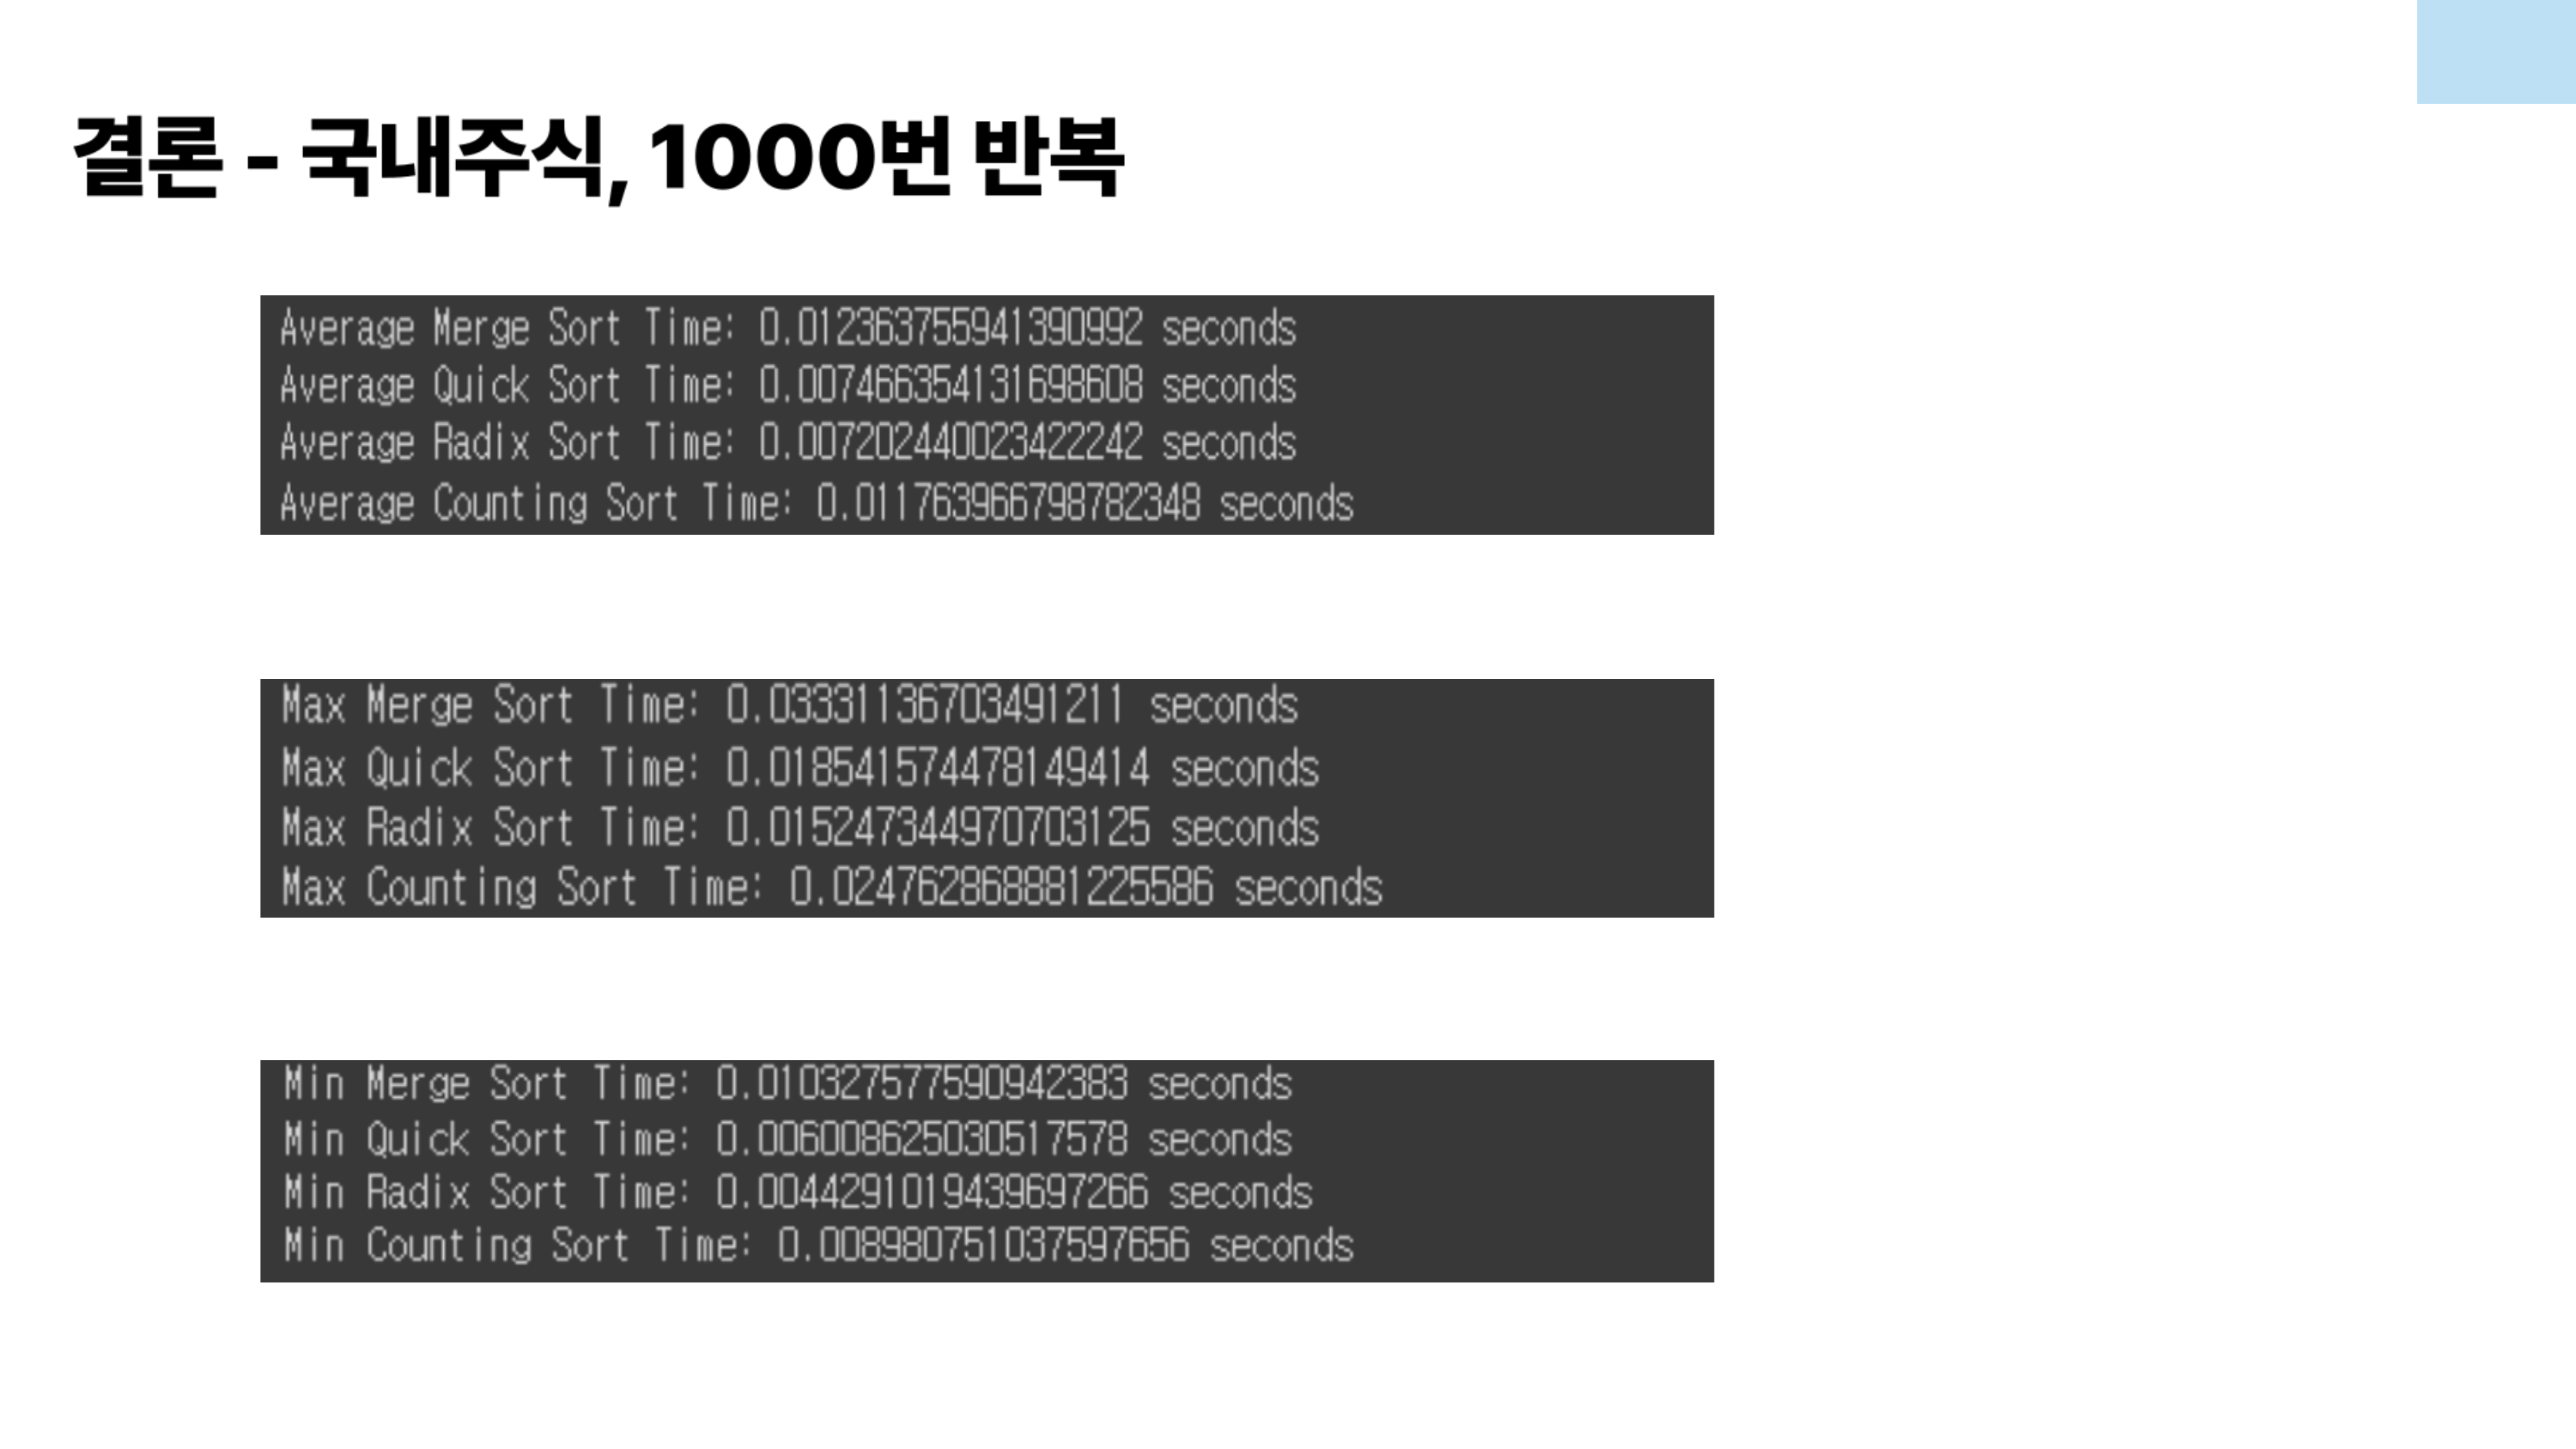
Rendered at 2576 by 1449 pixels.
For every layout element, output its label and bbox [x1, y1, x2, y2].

picture [260, 295, 1715, 535]
text_box [2416, 0, 2576, 104]
picture [260, 1059, 1715, 1282]
text_box [42, 58, 1213, 298]
picture [260, 678, 1715, 918]
